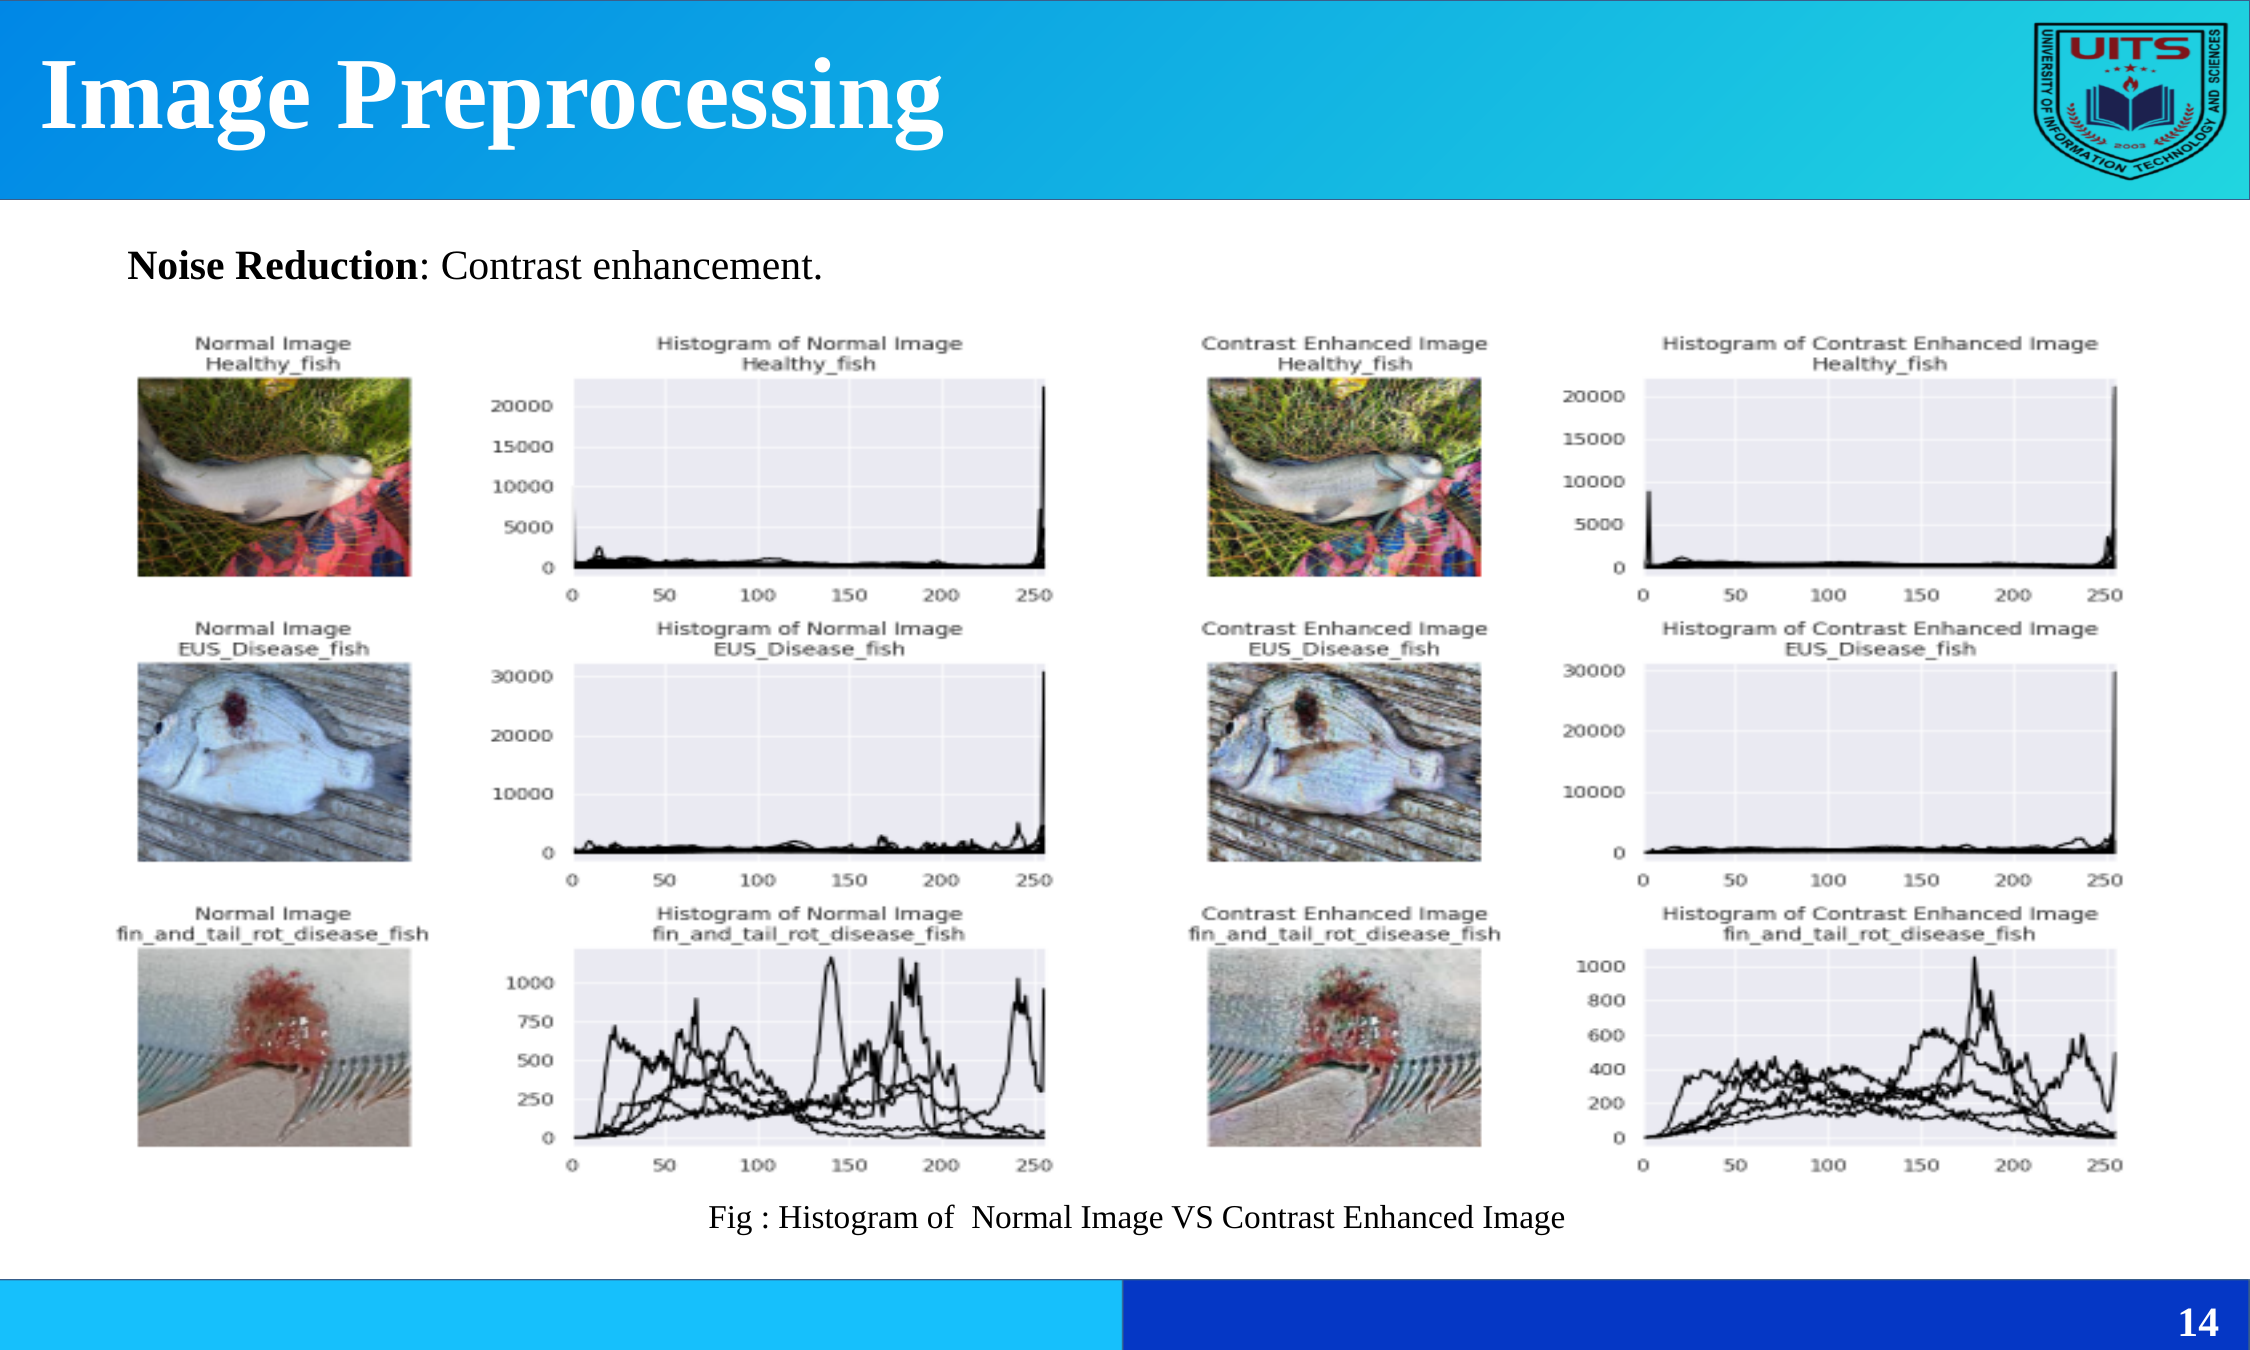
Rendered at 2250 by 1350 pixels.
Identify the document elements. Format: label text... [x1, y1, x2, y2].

text_box [0, 0, 2250, 202]
picture [1999, 14, 2250, 188]
picture [0, 1278, 2250, 1350]
picture [112, 327, 2163, 1188]
text_box Fig : Histogram of Normal Image VS Contrast Enhanced Image [512, 1199, 1763, 1243]
text_box Noise Reduction: Contrast enhancement. [112, 230, 1124, 327]
text_box Image Preprocessing [18, 15, 1325, 159]
